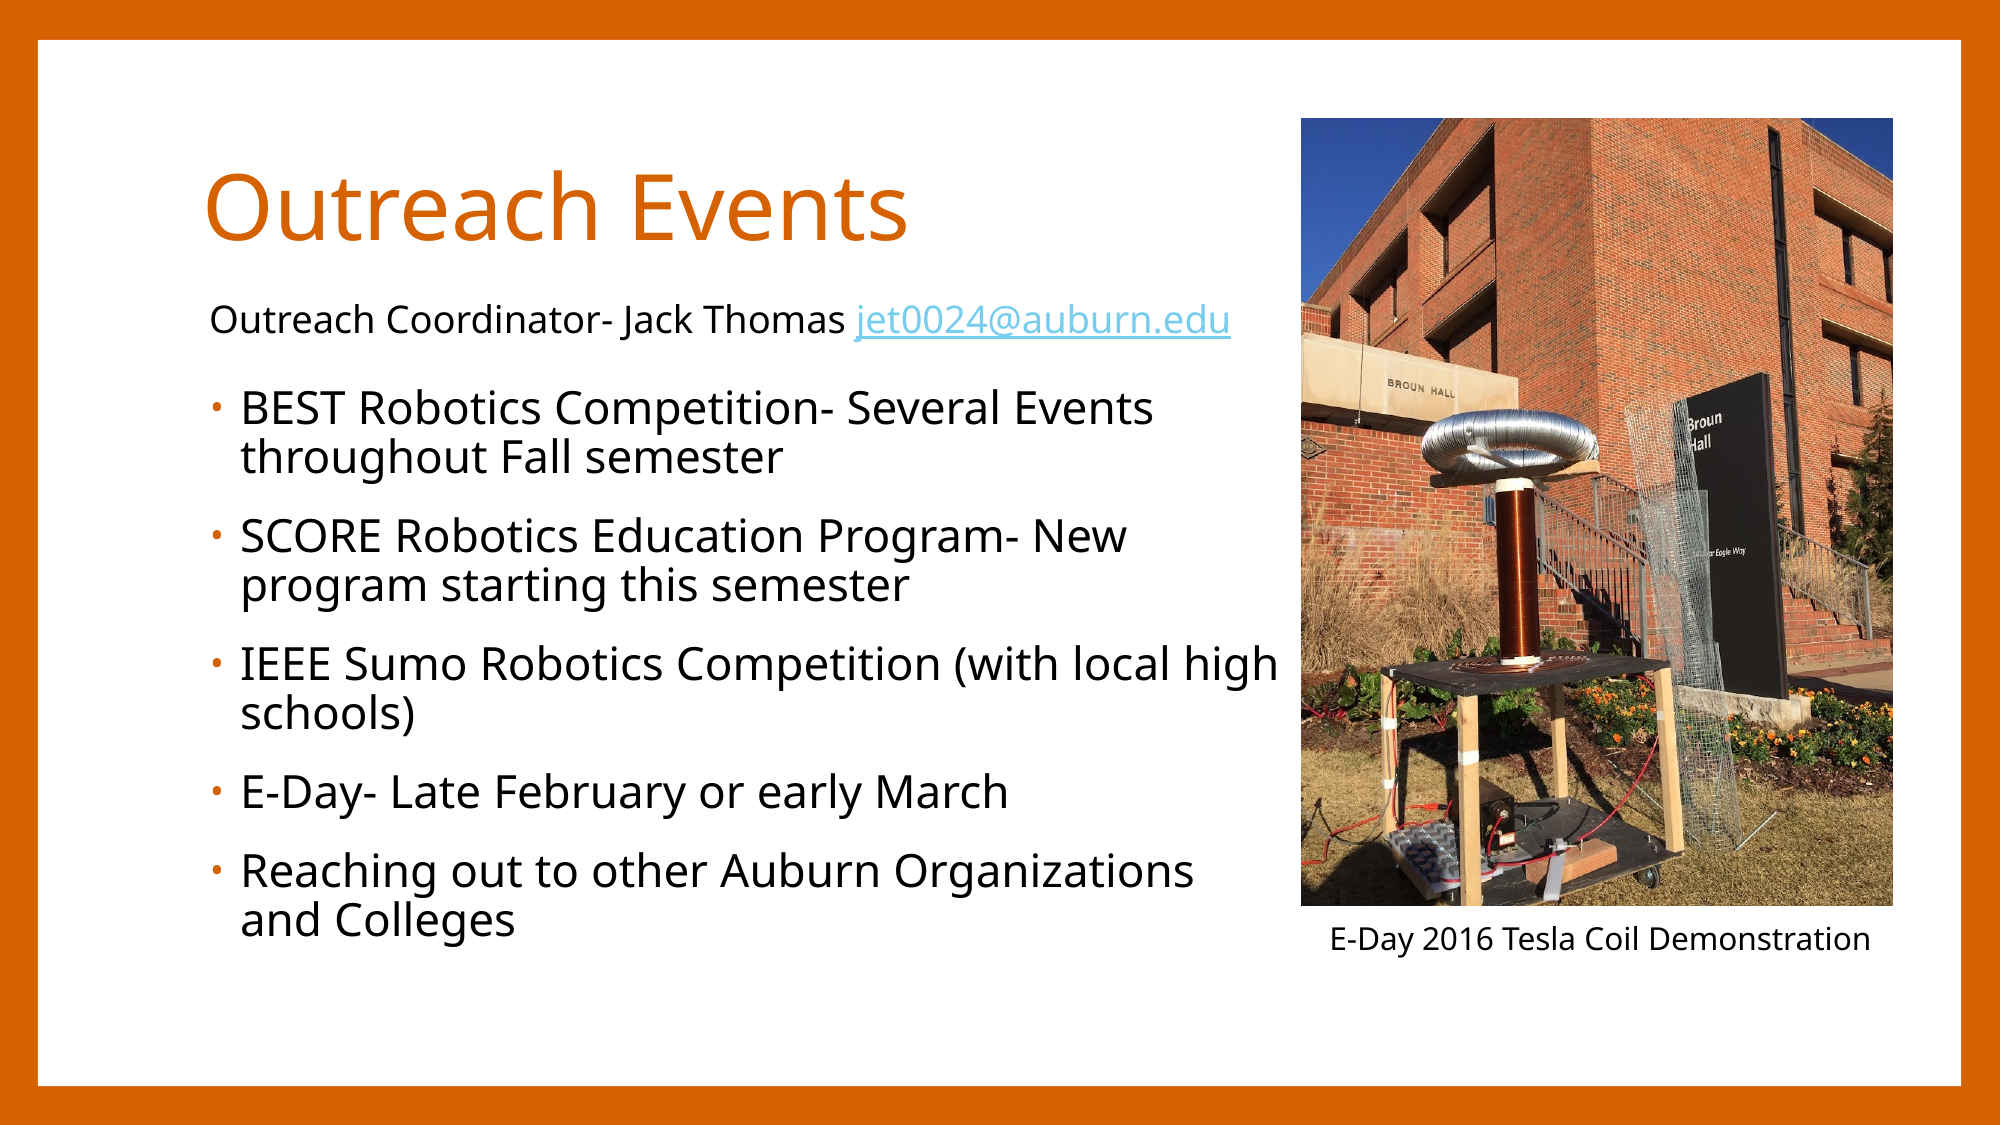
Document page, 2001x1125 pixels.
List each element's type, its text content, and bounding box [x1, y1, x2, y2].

text_box Outreach Coordinator- Jack Thomas jet0024@auburn.edu [187, 288, 1295, 378]
picture [1301, 118, 1893, 906]
text_box E-Day 2016 Tesla Coil Demonstration [1301, 916, 1893, 980]
list BEST Robotics Competition- Several Events throughout Fall semester SCORE Robotics Education Program- New program starting this semester IEEE Sumo Robotics Competition (with local high schools) E-Day- Late February or early March Reaching out to other Auburn Organizations and Colleges [187, 378, 1302, 993]
title Outreach Events [187, 99, 1808, 288]
